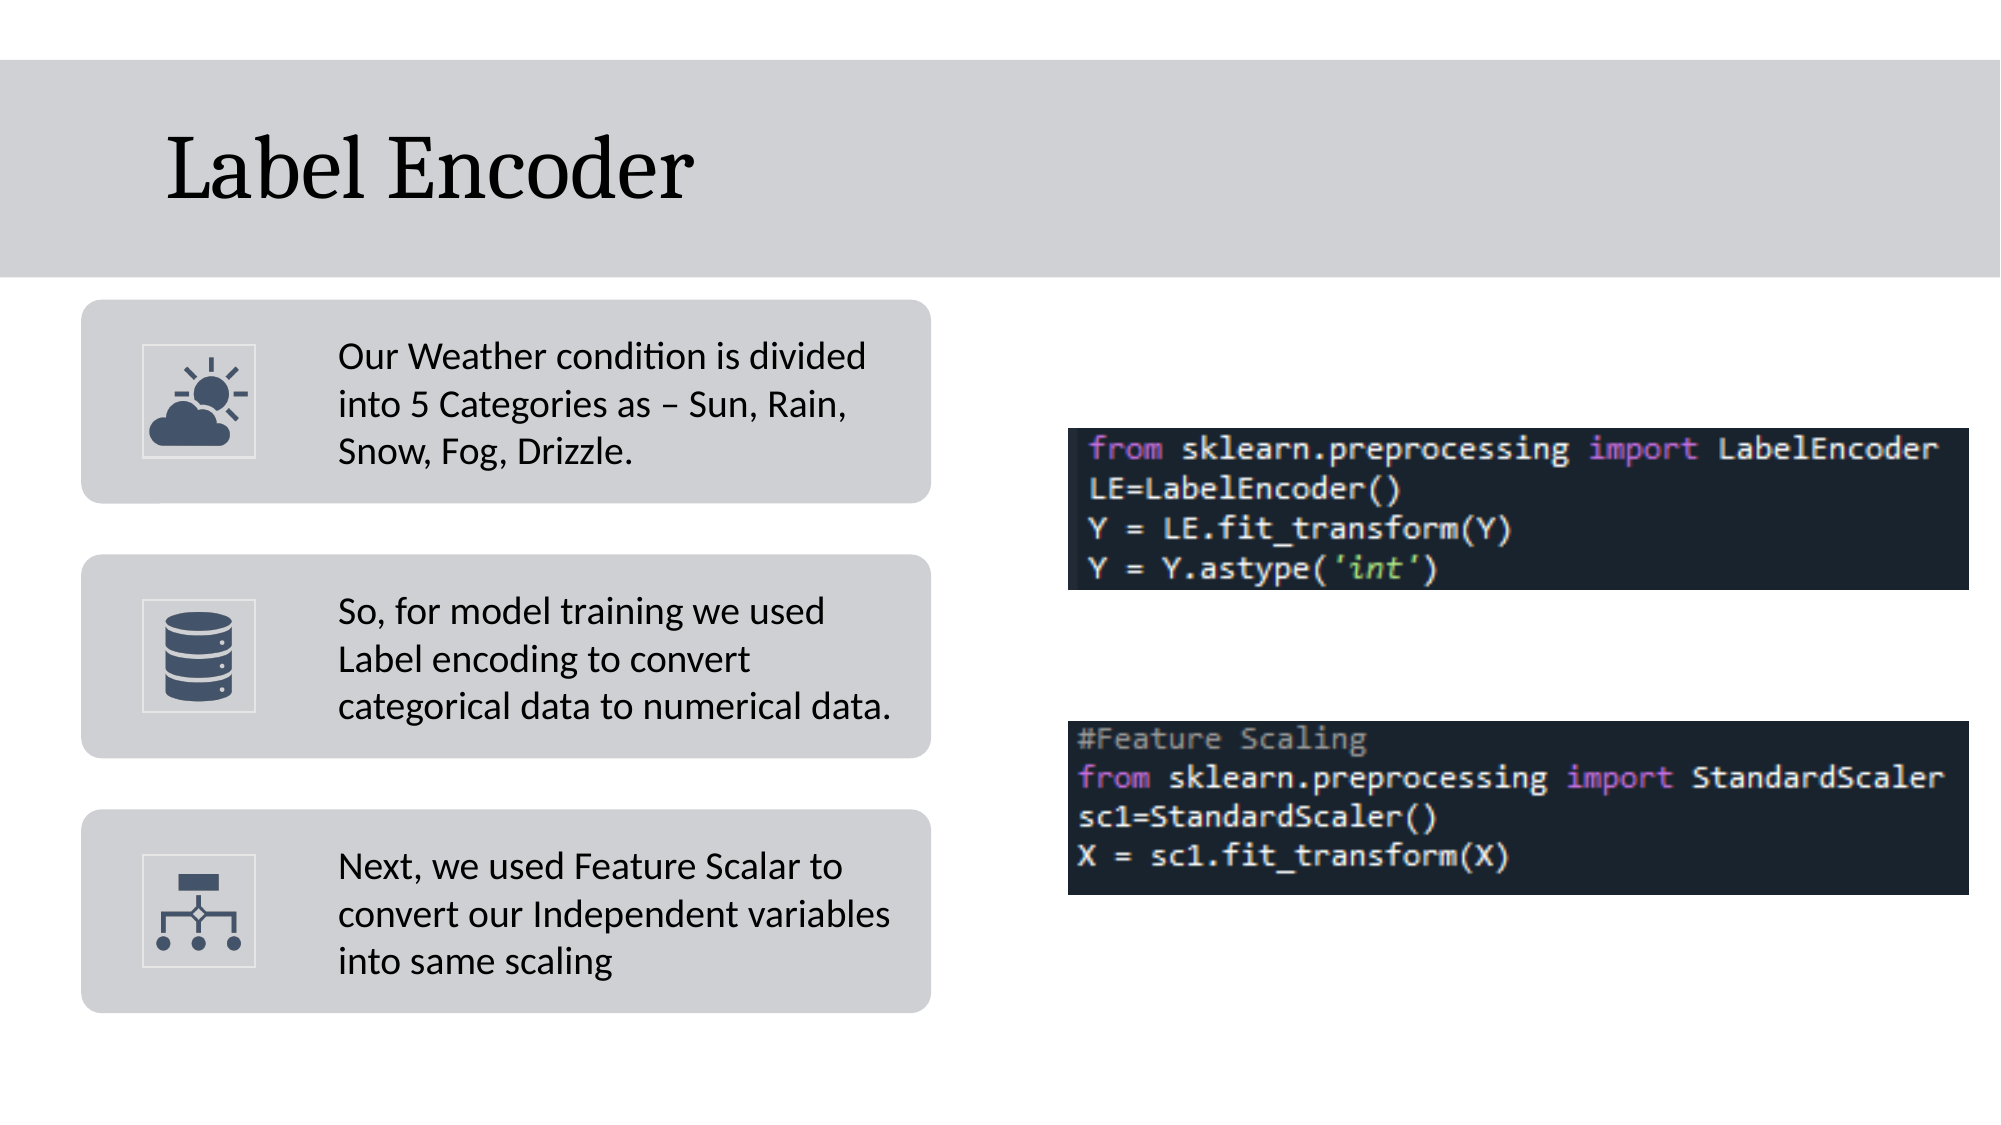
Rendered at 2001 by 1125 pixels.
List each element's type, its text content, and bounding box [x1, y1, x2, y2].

picture [1068, 721, 1969, 895]
picture [1068, 428, 1969, 590]
title Label Encoder [0, 59, 2000, 278]
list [81, 299, 932, 1014]
